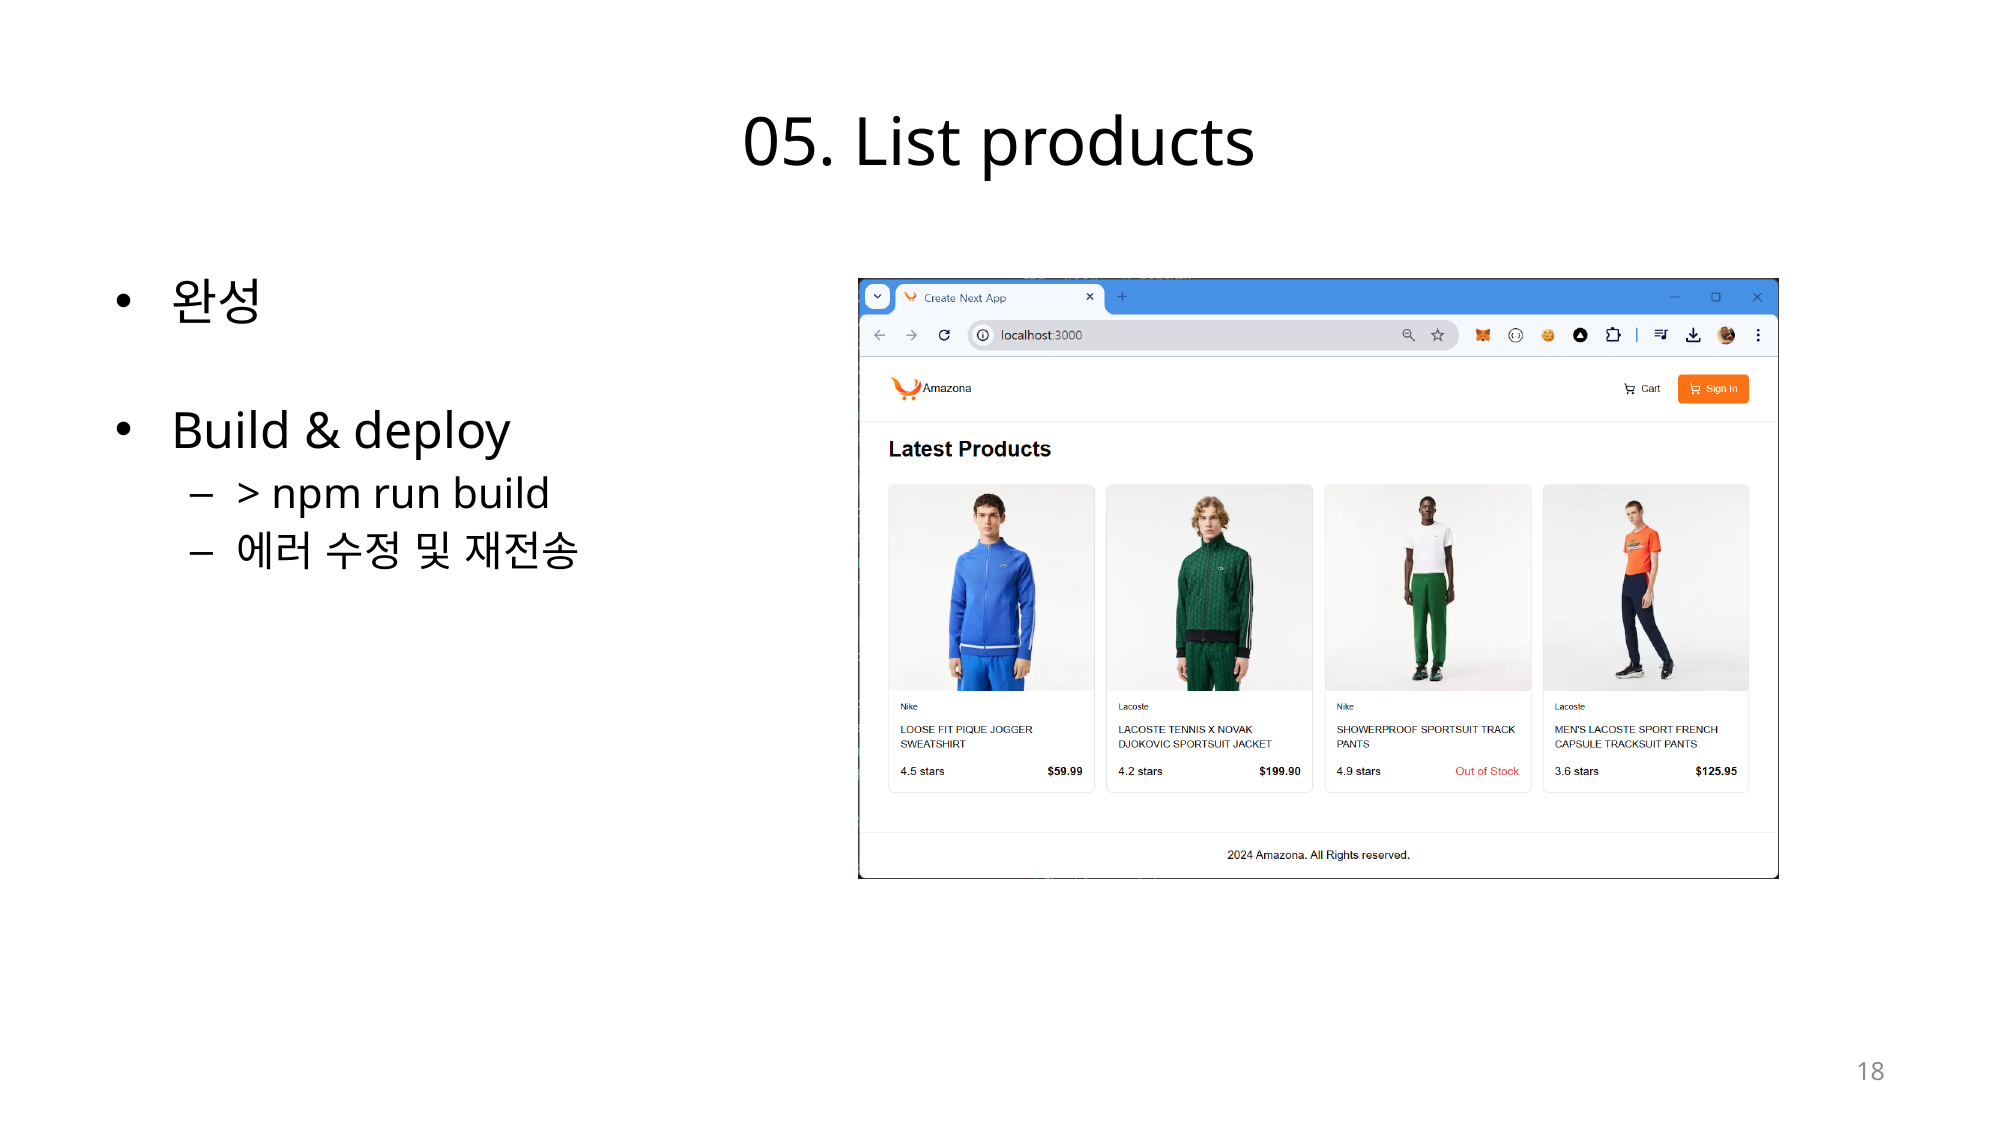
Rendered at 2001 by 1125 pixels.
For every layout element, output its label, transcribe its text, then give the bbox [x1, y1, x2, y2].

slide_number 18 [1433, 1042, 1900, 1103]
title 05. List products [99, 45, 1900, 233]
picture [857, 278, 1780, 879]
list 완성 Build & deploy > npm run build 에러 수정 및 재전송 [99, 262, 1900, 1005]
